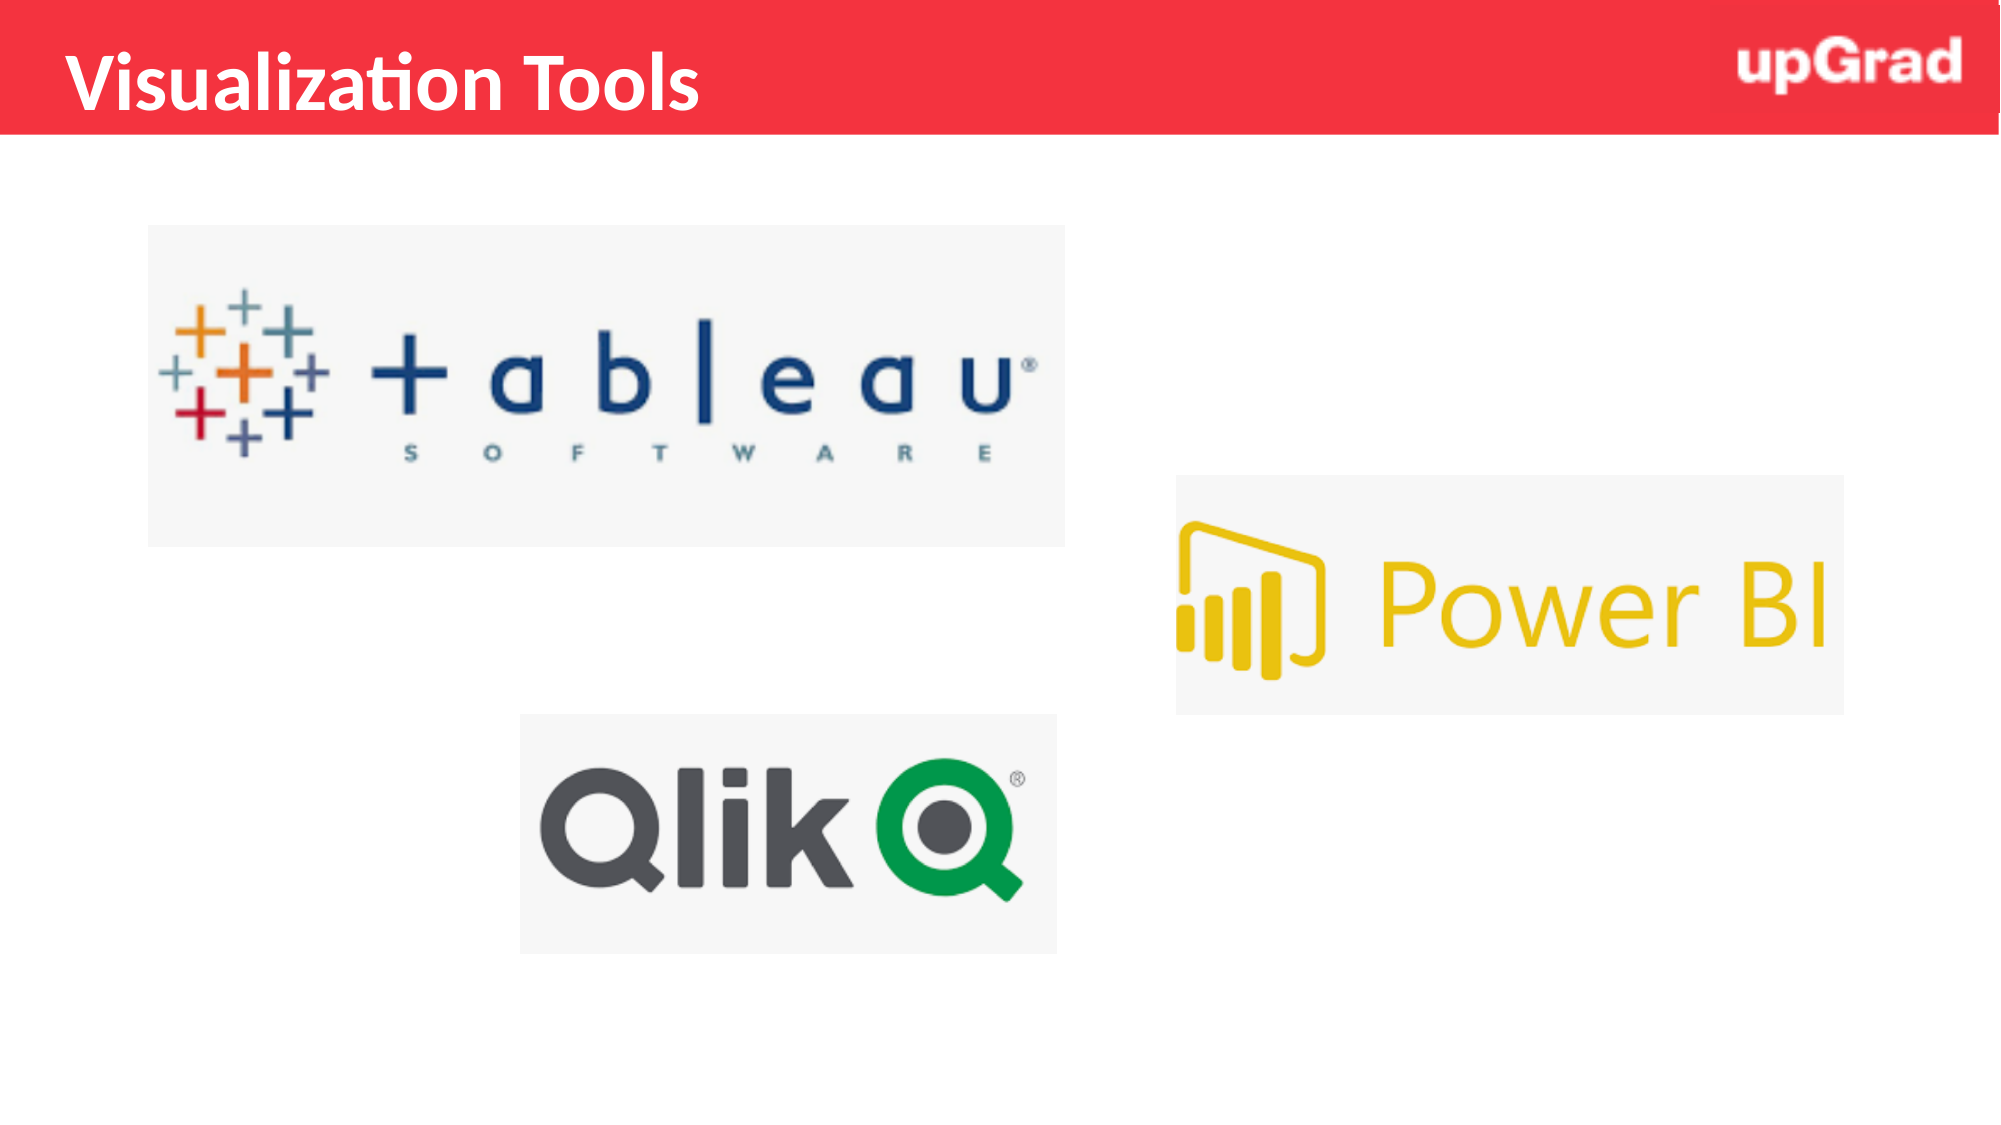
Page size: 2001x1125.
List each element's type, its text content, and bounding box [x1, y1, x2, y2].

picture [148, 225, 1065, 547]
picture [1710, 5, 2000, 113]
picture [520, 714, 1057, 954]
text_box Visualization Tools [49, 31, 1191, 140]
picture [1176, 475, 1856, 715]
text_box [0, 0, 1999, 135]
